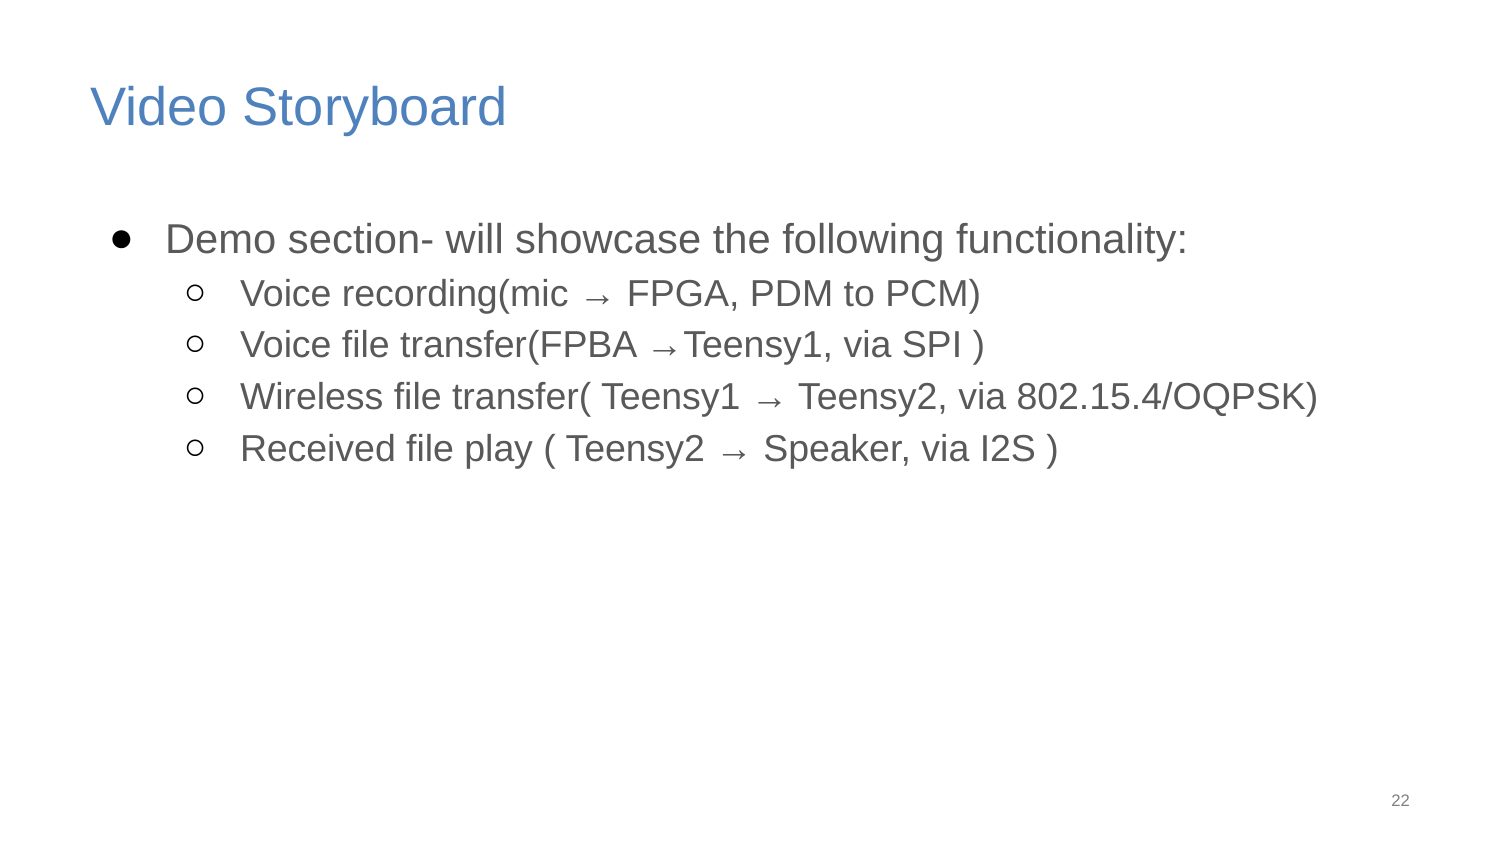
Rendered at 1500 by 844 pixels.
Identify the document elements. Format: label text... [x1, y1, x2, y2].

title Video Storyboard [75, 33, 1425, 175]
slide_number ‹#› [1200, 782, 1425, 827]
list Demo section- will showcase the following functionality: Voice recording(mic → FPGA, PDM to PCM) Voice file transfer(FPBA →Teensy1, via SPI ) Wireless file transfer( Teensy1 → Teensy2, via 802.15.4/OQPSK) Received file play ( Teensy2 → Speaker, via I2S ) [75, 196, 1472, 754]
